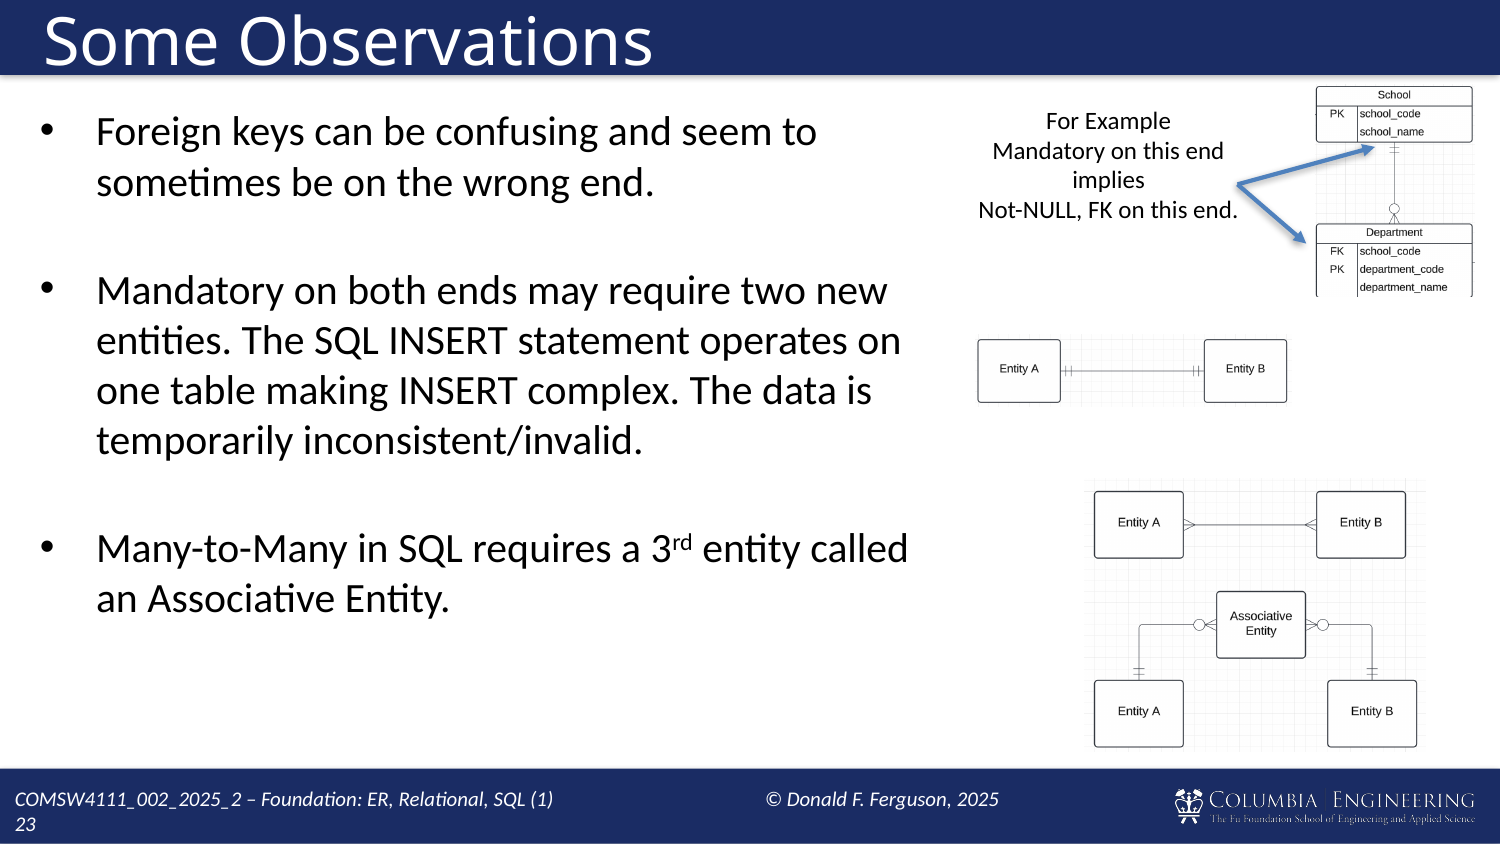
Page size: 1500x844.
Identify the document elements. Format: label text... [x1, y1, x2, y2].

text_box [1237, 146, 1376, 185]
text_box For Example Mandatory on this end implies Not-NULL, FK on this end. [963, 96, 1254, 232]
list Foreign keys can be confusing and seem to sometimes be on the wrong end. Mandatory on both ends may require two new entities. The SQL INSERT statement operates on one table making INSERT complex. The data is temporarily inconsistent/invalid. Many-to-Many in SQL requires a 3rd entity called an Associative Entity. [24, 96, 1475, 760]
picture [974, 334, 1292, 407]
picture [1084, 477, 1426, 752]
picture [1314, 84, 1476, 298]
title Some Observations [28, 0, 1450, 73]
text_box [1237, 184, 1307, 244]
